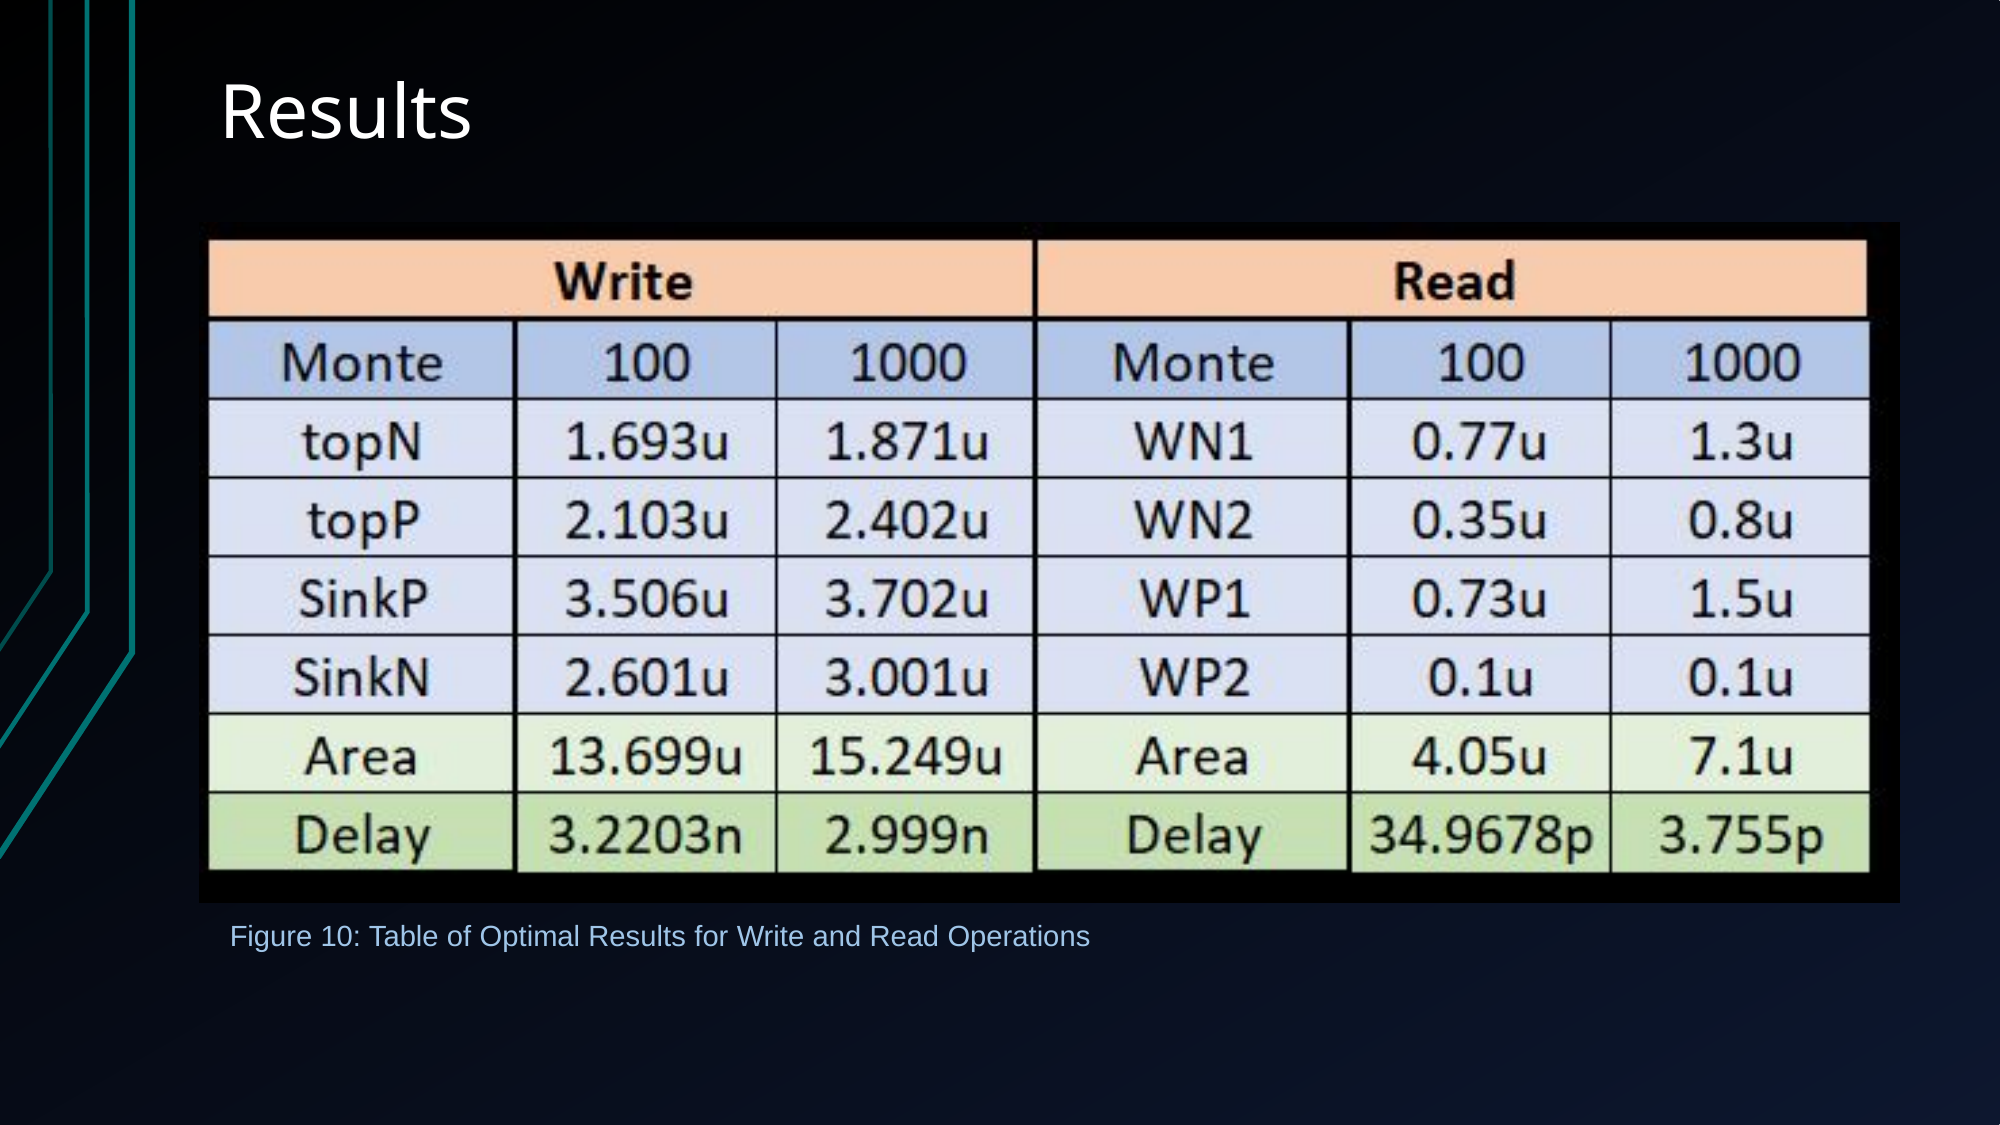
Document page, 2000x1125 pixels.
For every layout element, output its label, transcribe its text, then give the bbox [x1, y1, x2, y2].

picture [199, 222, 1900, 903]
list [160, 166, 2000, 1084]
text_box Figure 10: Table of Optimal Results for Write and Read Operations [214, 914, 1279, 997]
title Results [199, 45, 1900, 166]
